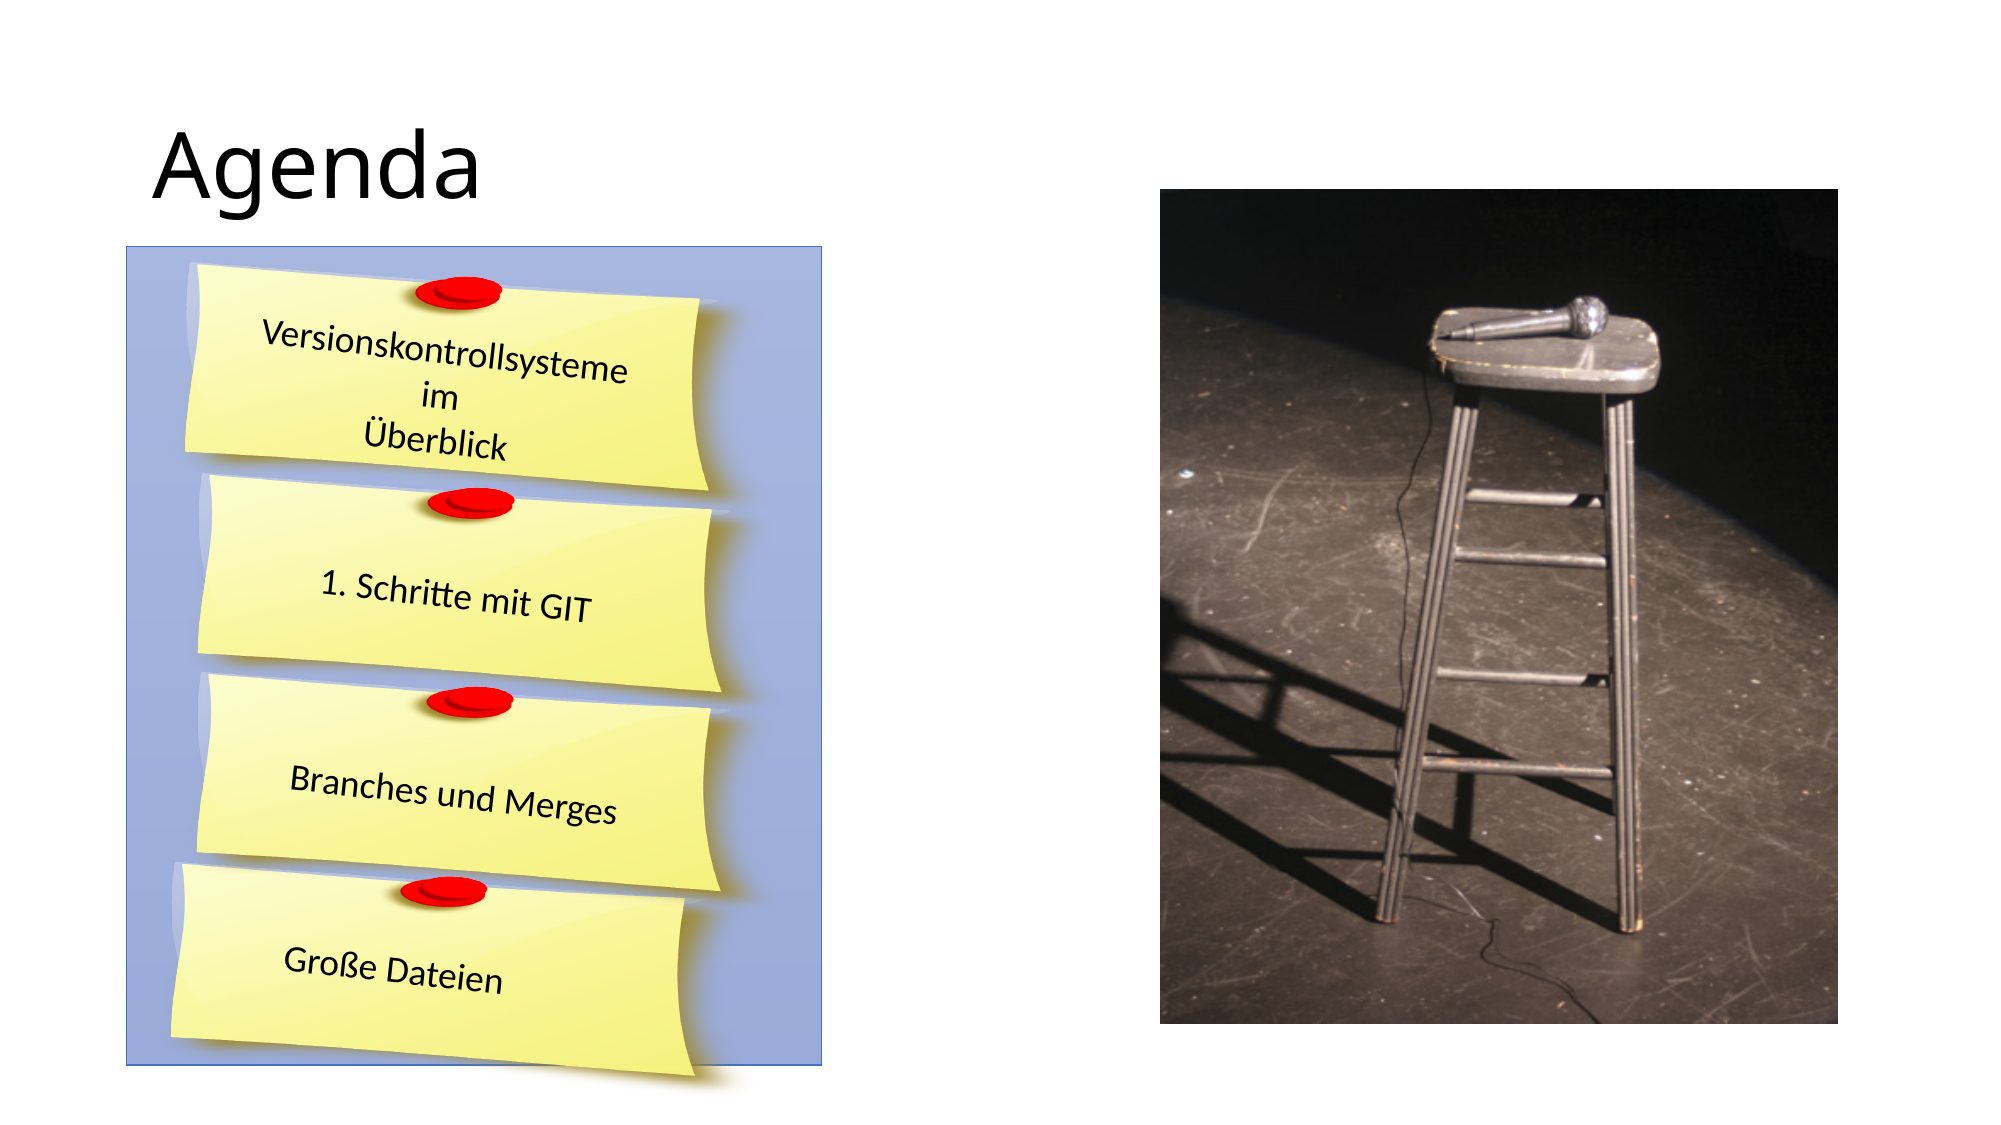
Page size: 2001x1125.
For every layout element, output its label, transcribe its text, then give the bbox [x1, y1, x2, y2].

picture [158, 258, 801, 1104]
text_box [126, 246, 822, 1066]
picture [1160, 189, 1838, 1024]
title Agenda [137, 59, 1863, 278]
